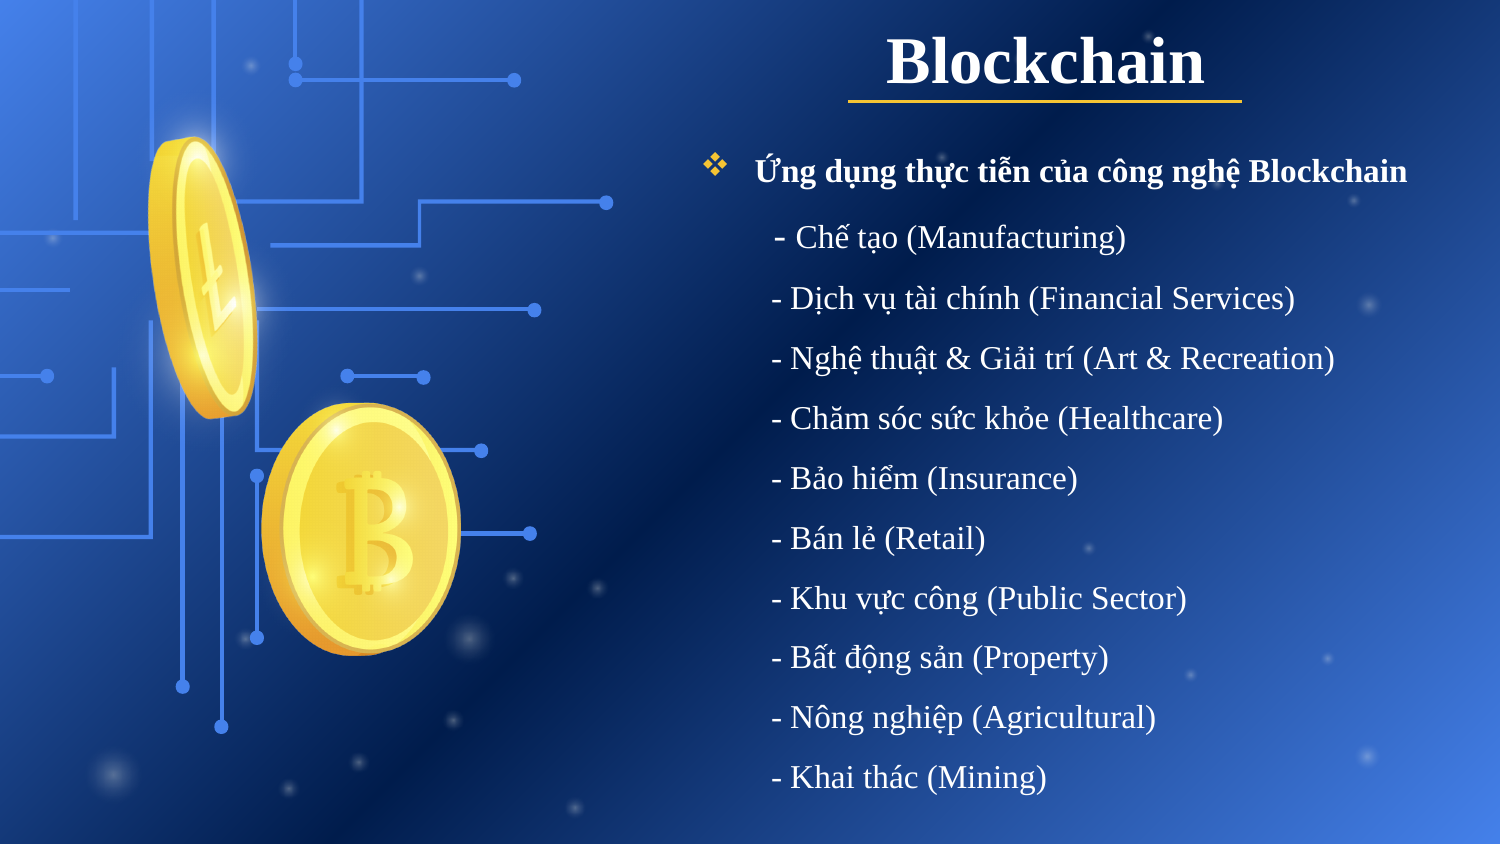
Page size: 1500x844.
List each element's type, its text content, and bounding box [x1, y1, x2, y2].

picture [45, 4, 535, 692]
title Blockchain [731, 3, 1362, 111]
text_box Ứng dụng thực tiễn của công nghệ Blockchain - Chế tạo (Manufacturing) - Dịch vụ tài chính (Financial Services) - Nghệ thuật & Giải trí (Art & Recreation) - Chăm sóc sức khỏe (Healthcare) - Bảo hiểm (Insurance) - Bán lẻ (Retail) - Khu vực công (Public Sector) - Bất động sản (Property) - Nông nghiệp (Agricultural) - Khai thác (Mining) [664, 121, 1428, 843]
